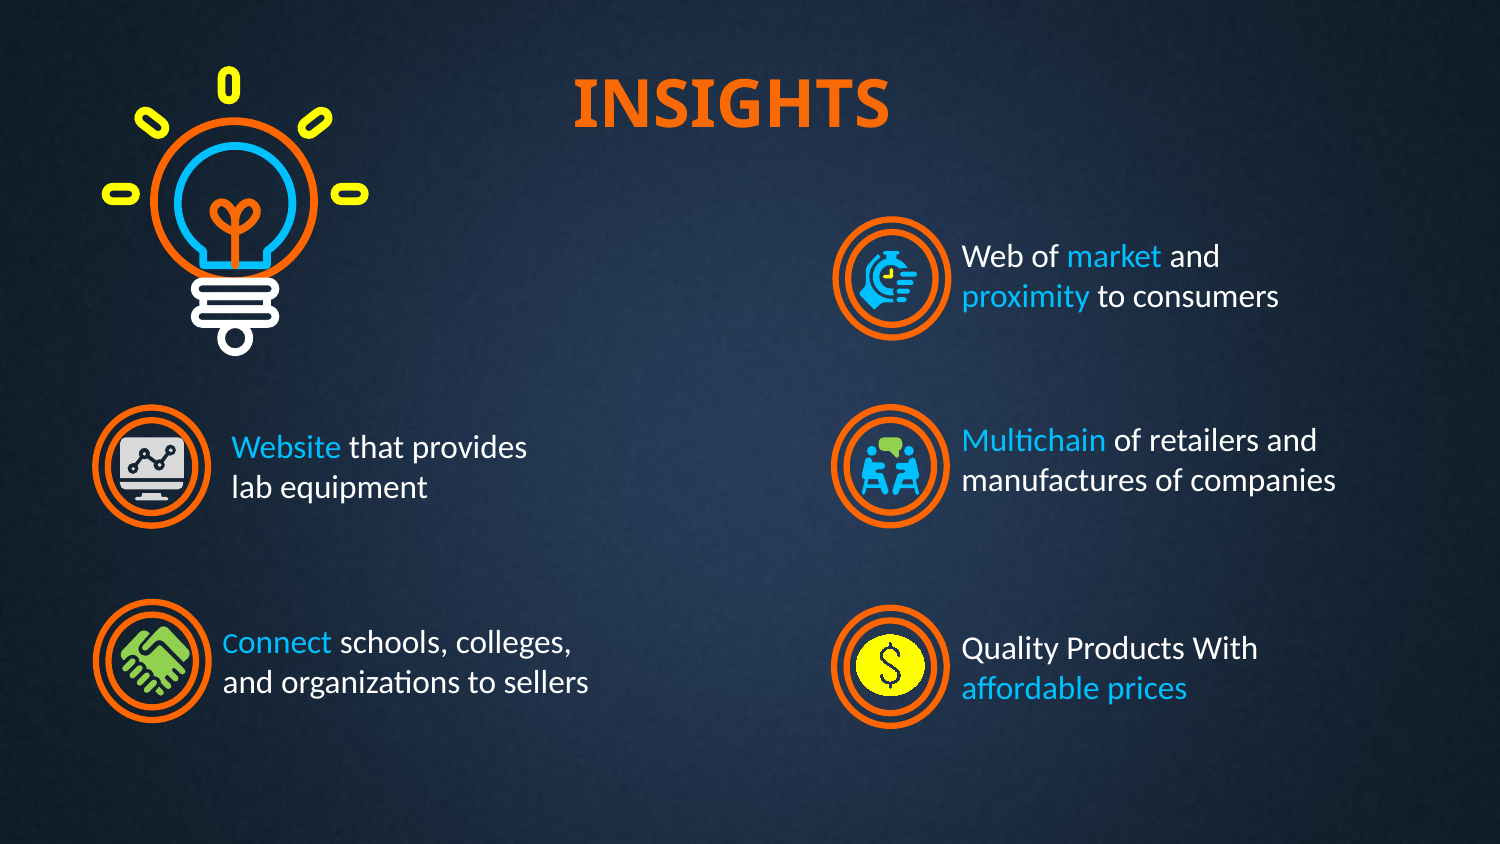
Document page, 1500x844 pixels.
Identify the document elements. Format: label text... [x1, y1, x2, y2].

title INSIGHTS [558, 53, 1038, 149]
text_box Website that provides lab equipment [216, 418, 555, 513]
text_box Quality Products With affordable prices [946, 618, 1278, 714]
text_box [119, 437, 185, 501]
text_box [95, 407, 208, 526]
picture [0, 0, 1500, 844]
text_box Web of market and proximity to consumers [946, 227, 1368, 322]
text_box [834, 407, 946, 526]
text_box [858, 250, 918, 310]
text_box Connect schools, colleges, and organizations to sellers [207, 612, 610, 708]
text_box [861, 437, 920, 496]
text_box [856, 634, 925, 696]
text_box [834, 607, 946, 726]
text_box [101, 65, 369, 357]
text_box [95, 601, 207, 721]
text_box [119, 626, 191, 696]
text_box [835, 219, 949, 338]
text_box Multichain of retailers and manufactures of companies [946, 410, 1360, 506]
